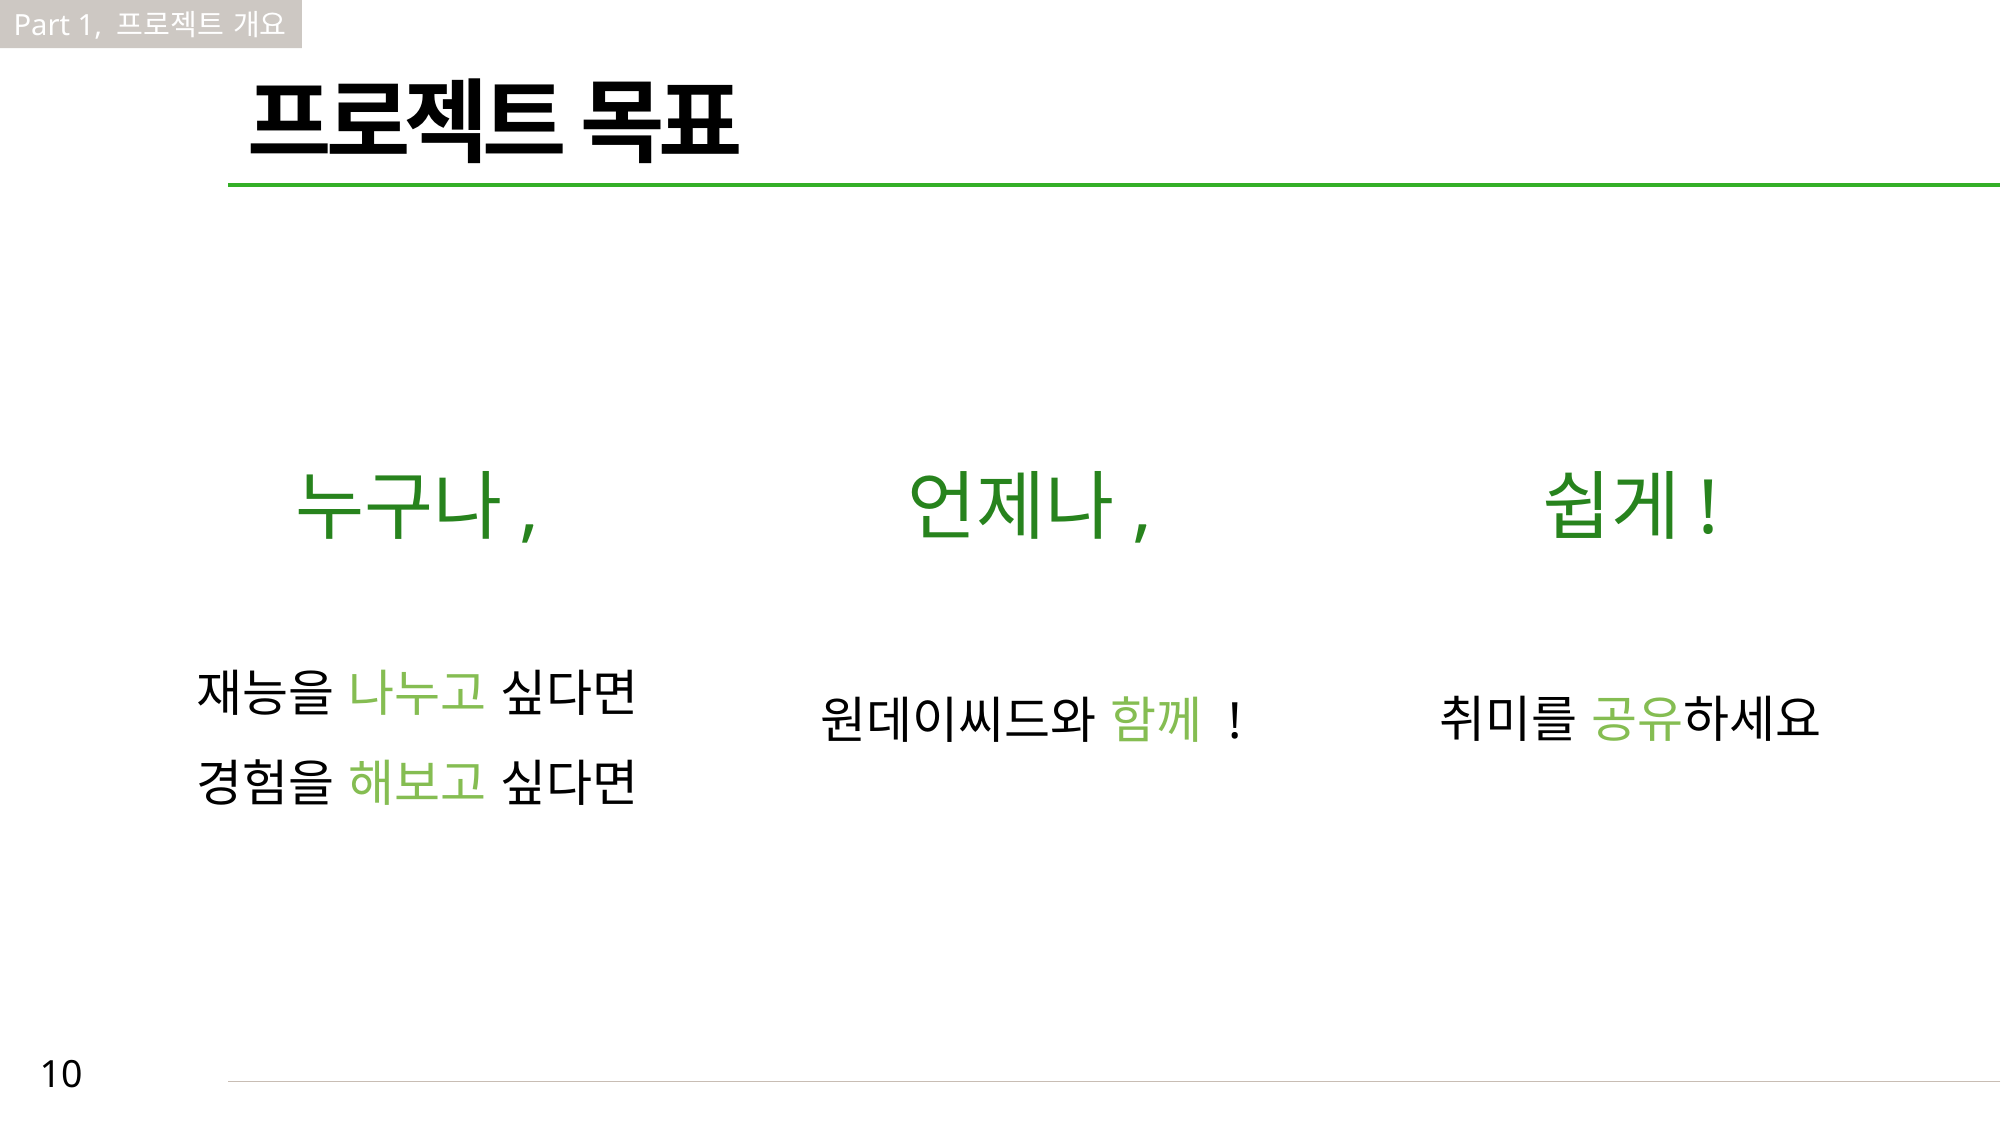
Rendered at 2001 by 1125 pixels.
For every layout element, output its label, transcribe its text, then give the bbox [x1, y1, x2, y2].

text_box 쉽게! [1527, 451, 1734, 556]
text_box 누구나, [280, 451, 555, 556]
text_box 프로젝트 목표 [233, 56, 759, 181]
text_box 취미를 공유하세요 [1424, 679, 1837, 755]
text_box Part 1, 프로젝트 개요 [0, 0, 302, 49]
text_box 원데이씨드와 함께 ! [805, 681, 1258, 757]
text_box 재능을 나누고 싶다면 경험을 해보고 싶다면 [181, 624, 654, 820]
text_box 언제나, [892, 451, 1187, 556]
